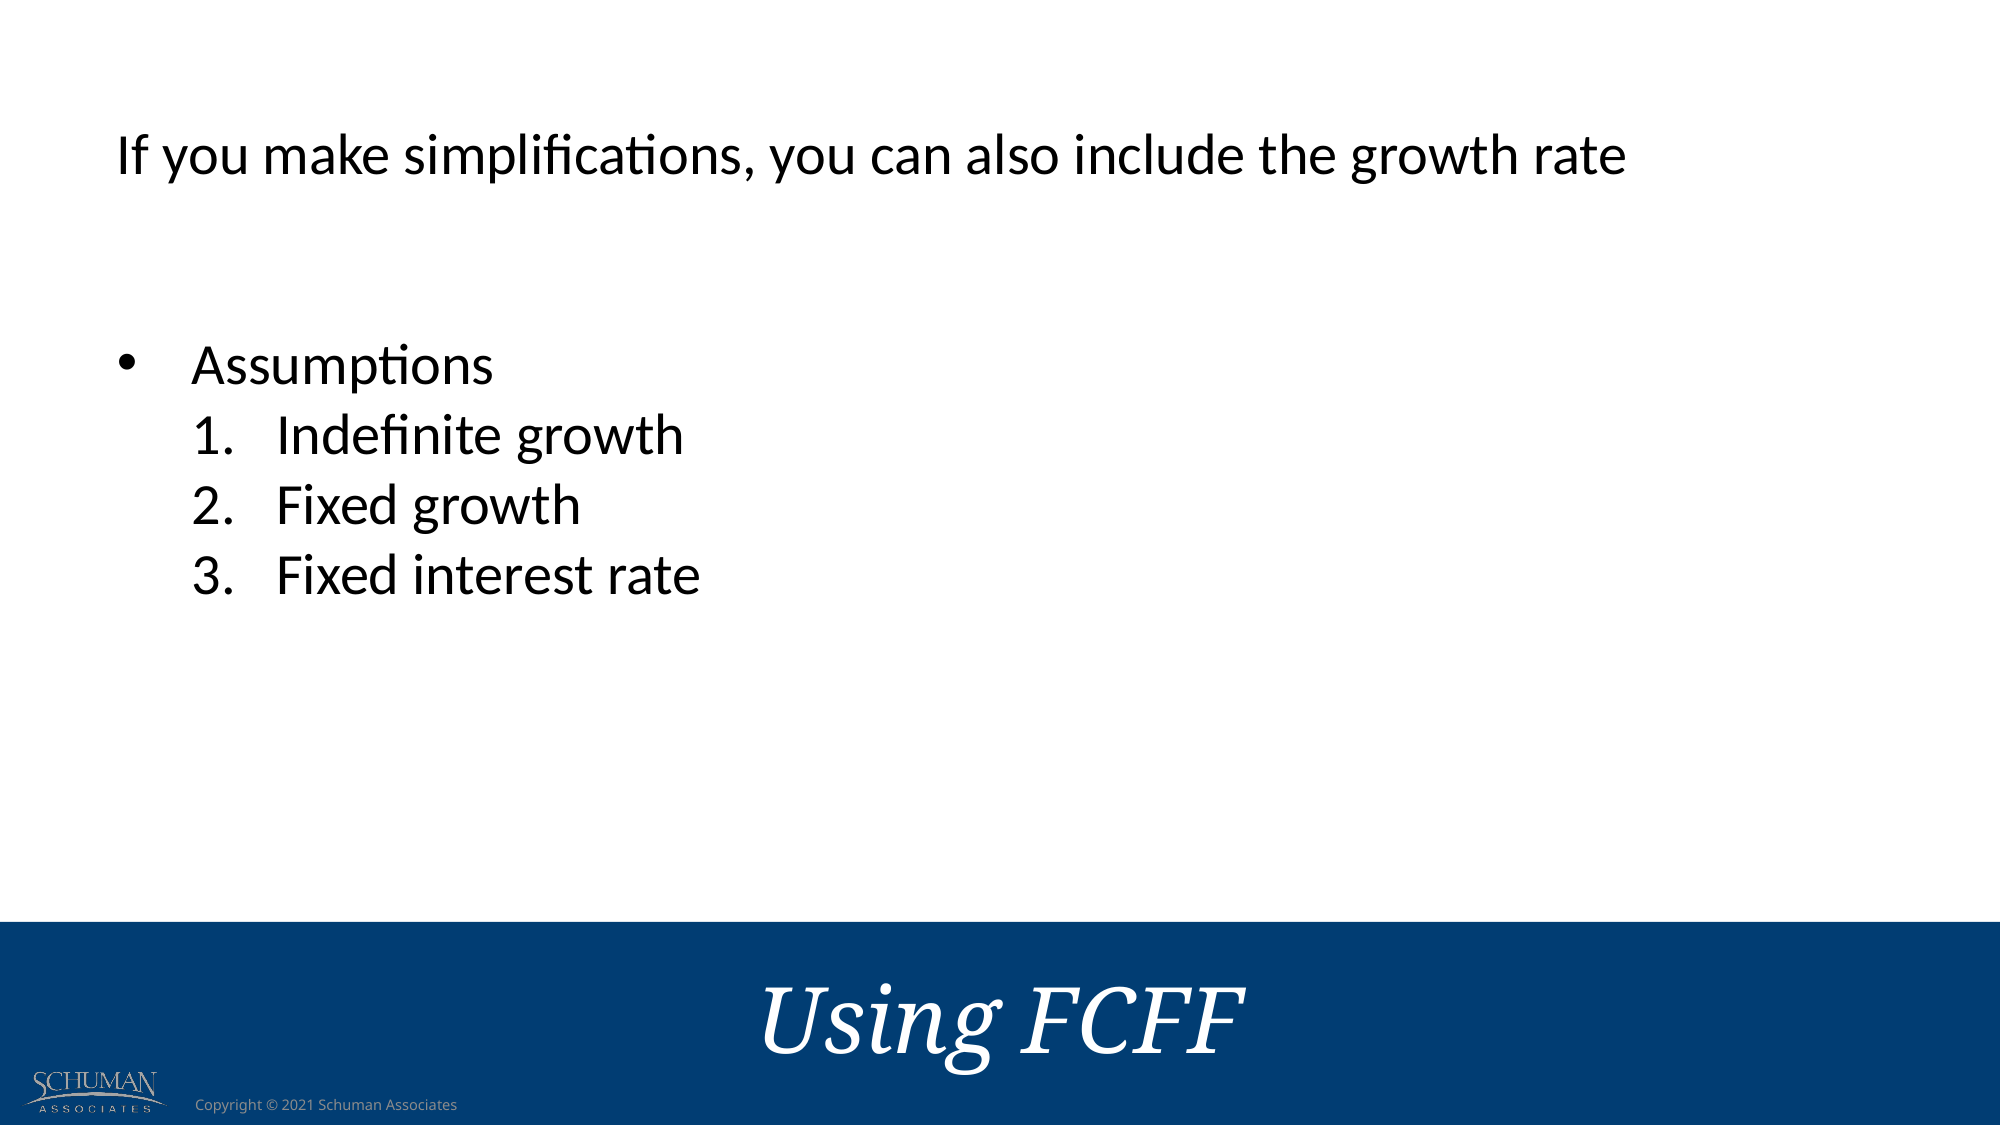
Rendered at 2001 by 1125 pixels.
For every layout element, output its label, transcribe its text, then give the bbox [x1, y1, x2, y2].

text_box Copyright © 2021 Schuman Associates [180, 1079, 492, 1125]
text_box Using FCFF [0, 921, 2000, 1125]
picture [20, 1071, 169, 1113]
